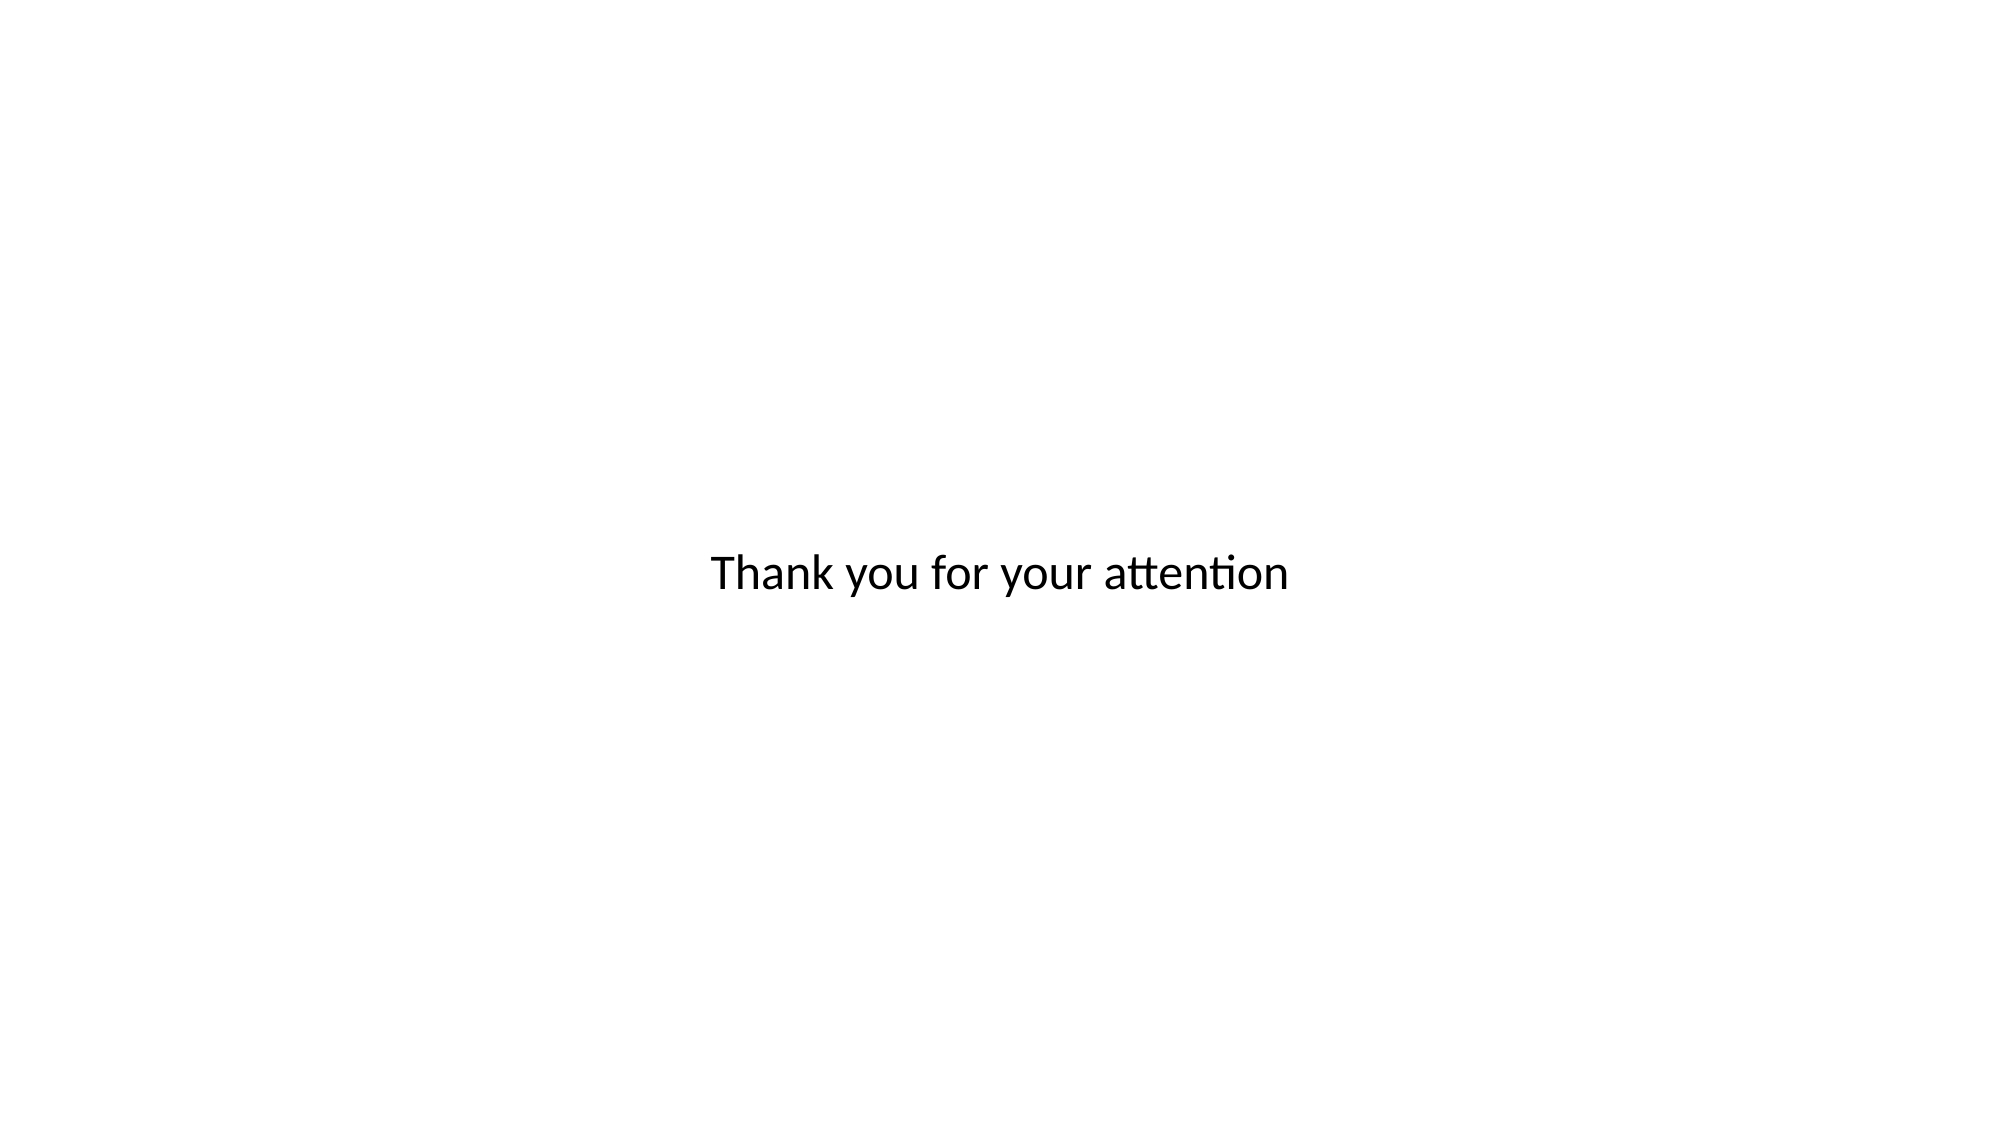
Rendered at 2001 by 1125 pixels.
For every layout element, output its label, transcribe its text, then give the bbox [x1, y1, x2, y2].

text_box Thank you for your attention [303, 532, 1697, 607]
